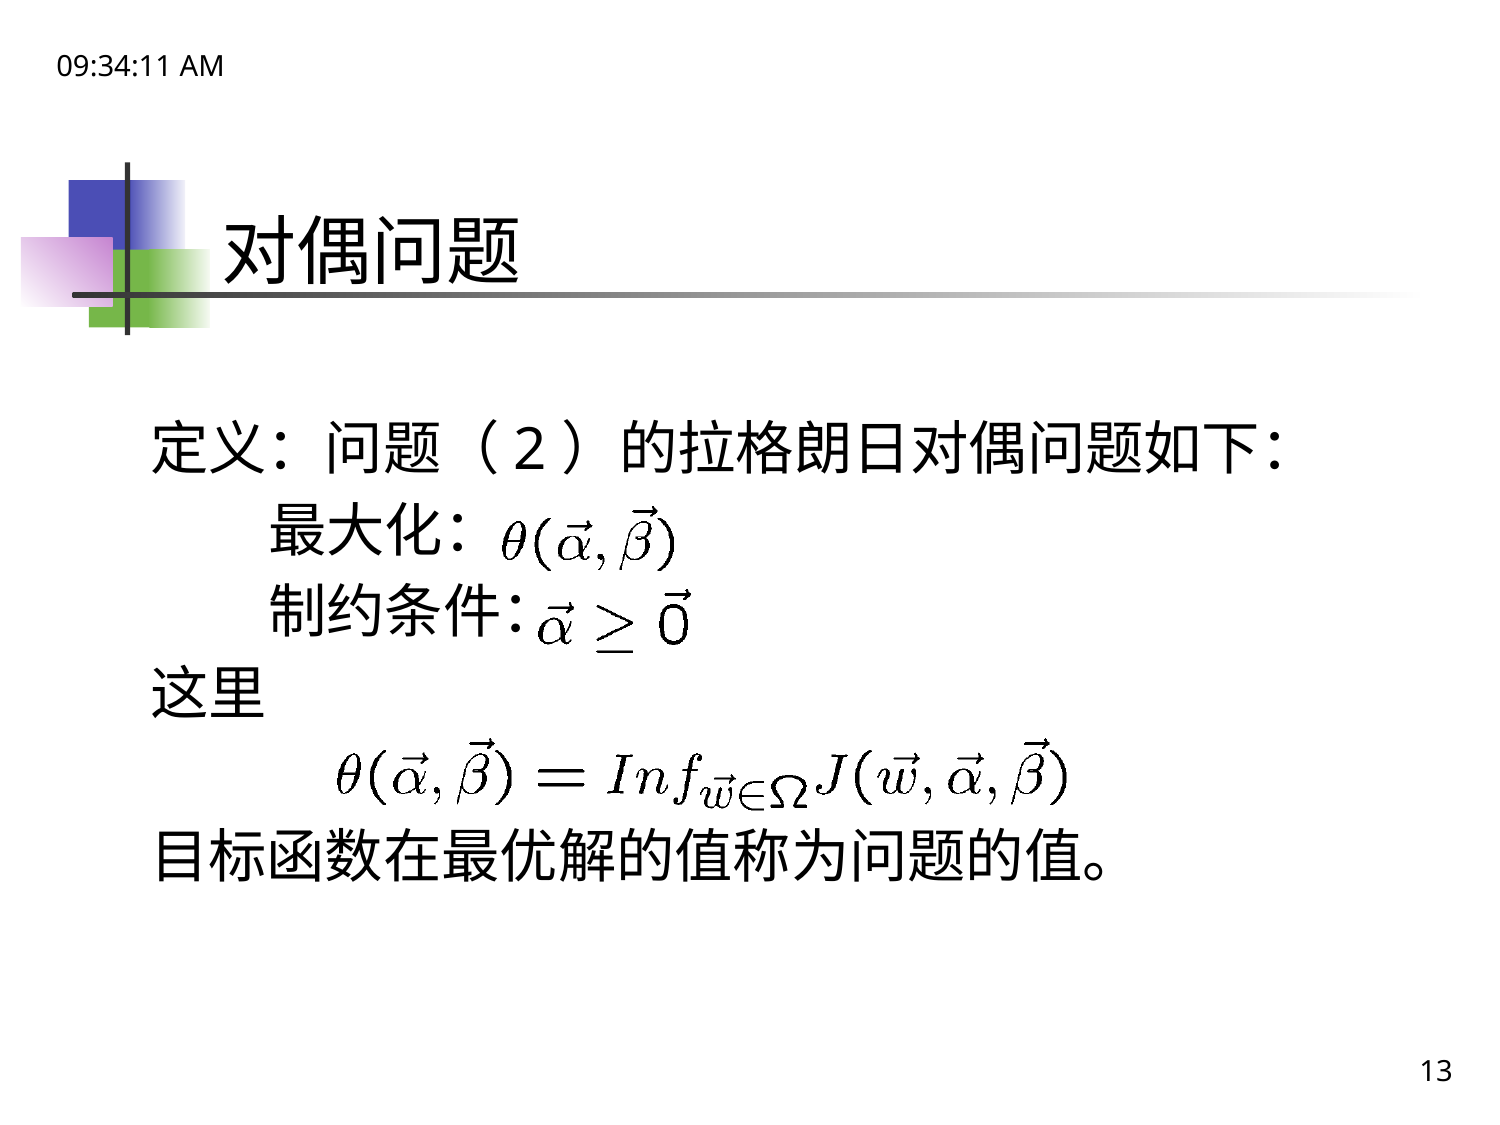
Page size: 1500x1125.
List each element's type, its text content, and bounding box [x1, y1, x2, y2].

picture [501, 503, 675, 573]
text_box 对偶问题 [206, 196, 1282, 302]
slide_number 13 [1155, 1024, 1468, 1100]
picture [336, 737, 1067, 811]
picture [537, 585, 694, 653]
text_box 定义：问题（2）的拉格朗日对偶问题如下： 最大化： 制约条件： 这里 目标函数在最优解的值称为问题的值。 [135, 403, 1329, 853]
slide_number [41, 19, 354, 95]
